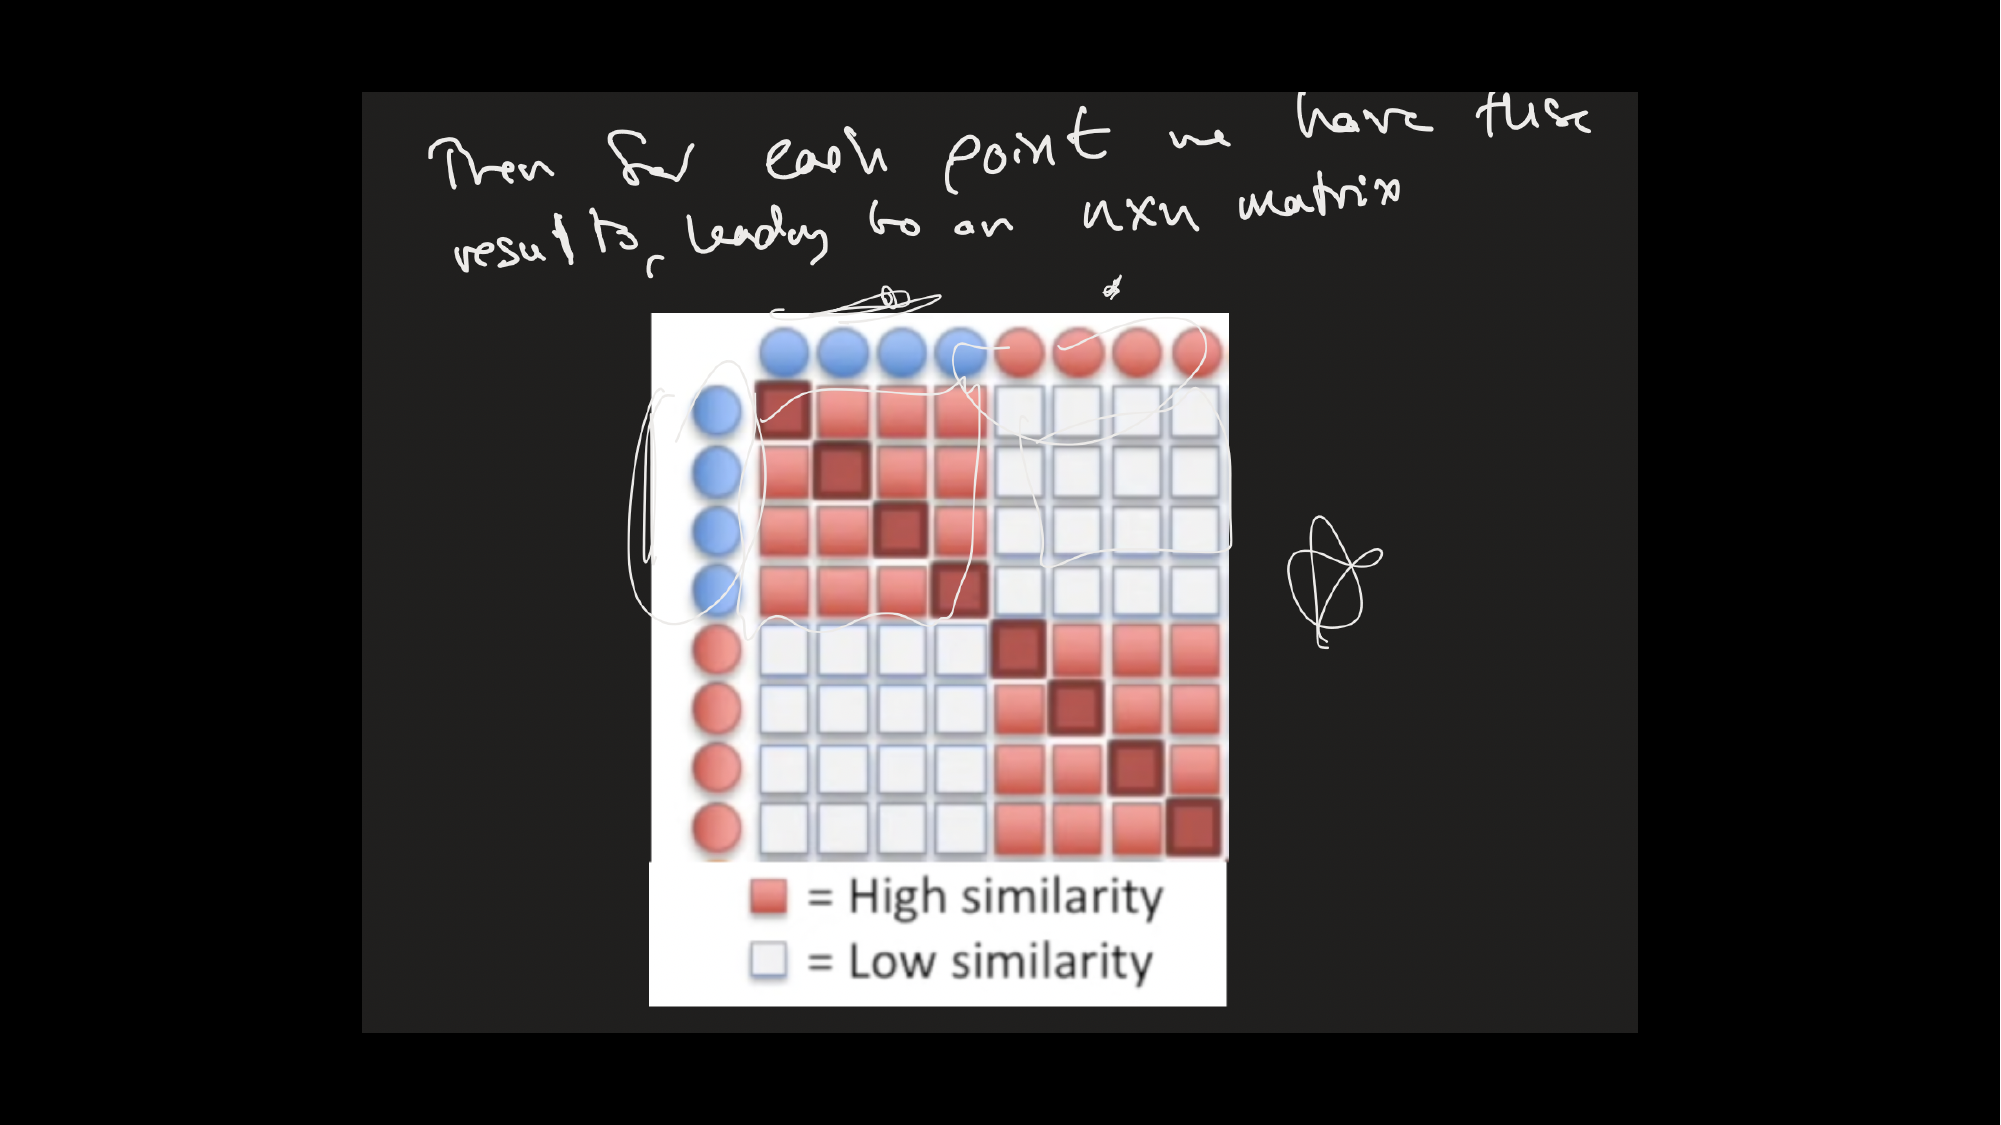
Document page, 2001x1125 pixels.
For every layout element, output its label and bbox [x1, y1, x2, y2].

picture [361, 92, 1638, 1033]
